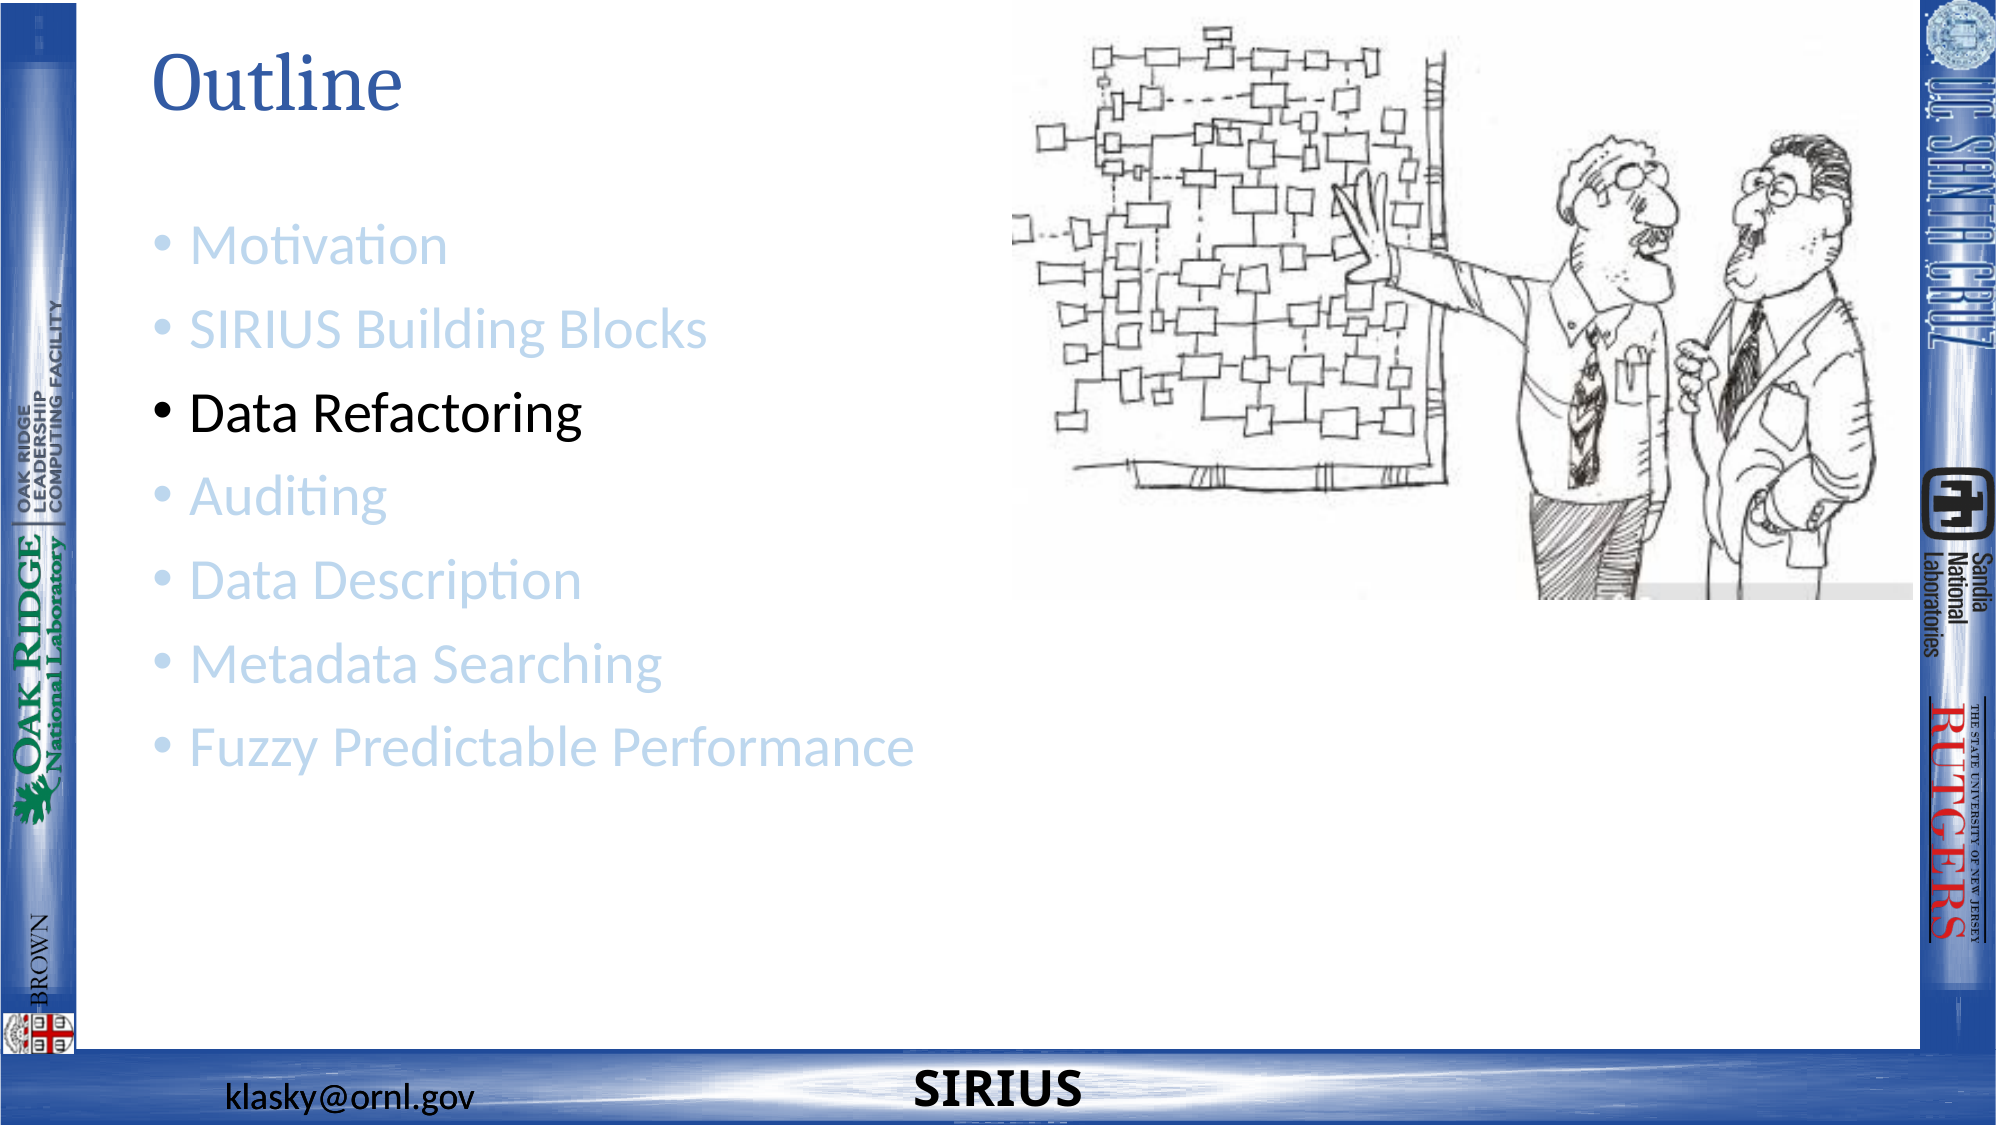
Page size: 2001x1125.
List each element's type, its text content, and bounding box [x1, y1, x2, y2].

picture [1927, 696, 1988, 943]
picture [1921, 0, 1995, 348]
picture [1921, 465, 1996, 660]
picture [4, 898, 74, 1054]
picture [12, 301, 66, 825]
picture [1012, 0, 1913, 600]
list Motivation SIRIUS Building Blocks Data Refactoring Auditing Data Description Metadata Searching Fuzzy Predictable Performance [137, 206, 1863, 1014]
title Outline [137, 19, 1012, 149]
